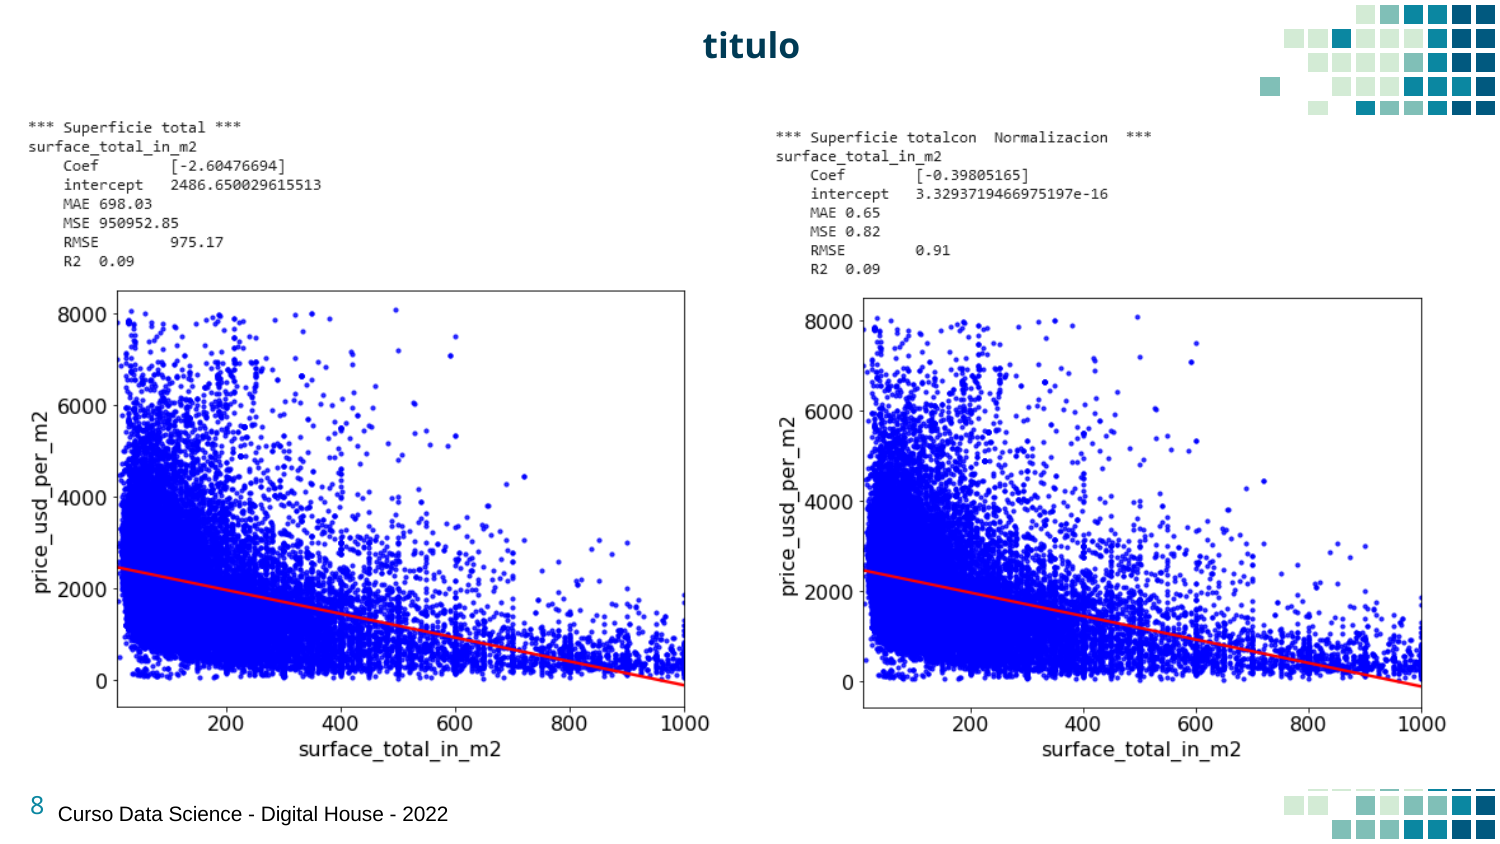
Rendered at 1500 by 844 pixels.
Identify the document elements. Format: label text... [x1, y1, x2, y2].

text_box titulo [63, 4, 1440, 81]
picture [0, 105, 1500, 789]
text_box Curso Data Science - Digital House - 2022 [105, 788, 469, 839]
slide_number 8 [15, 786, 105, 839]
